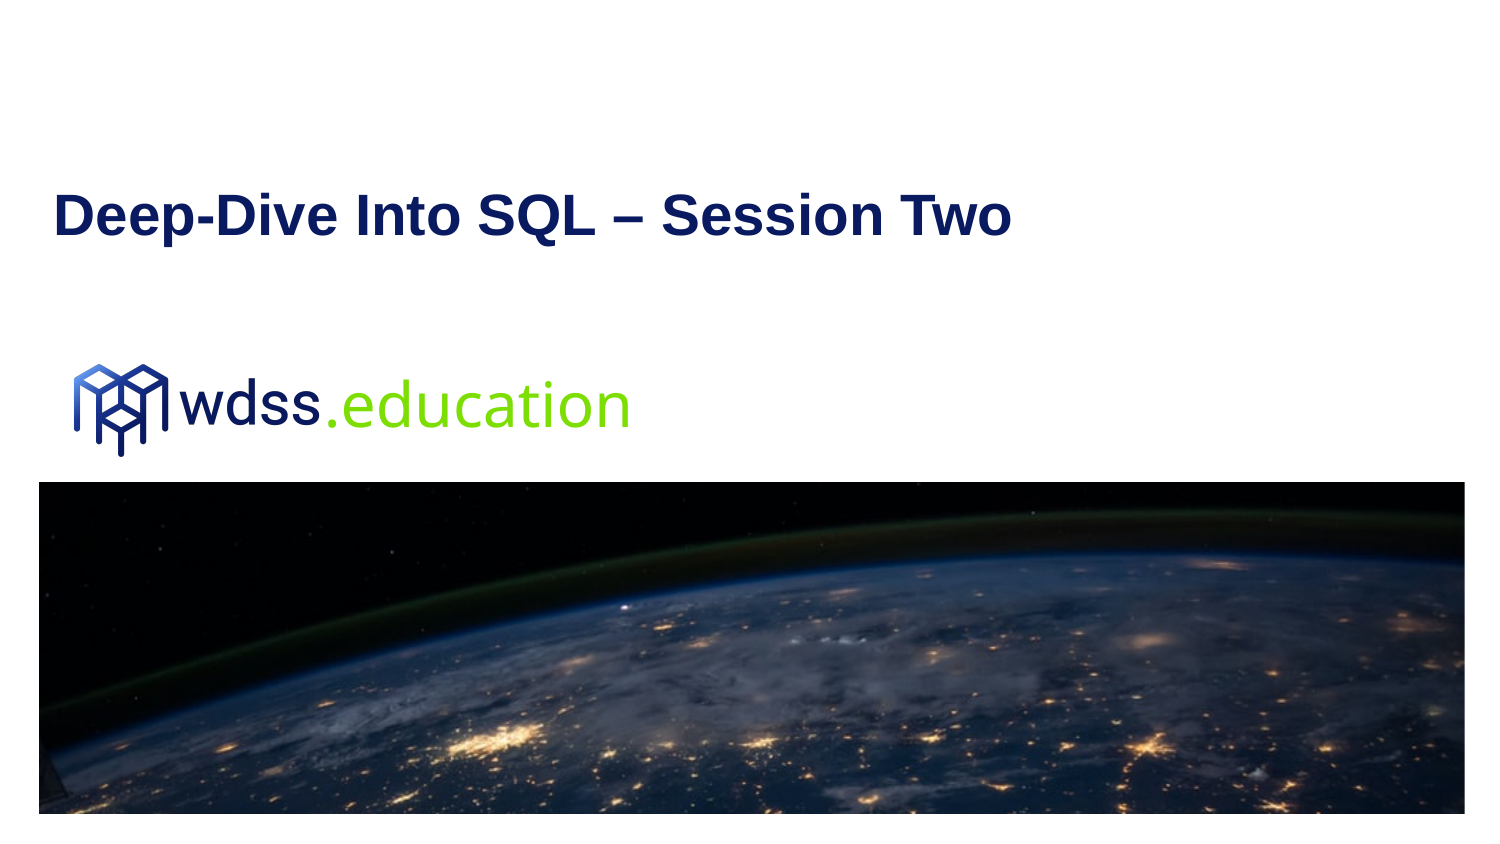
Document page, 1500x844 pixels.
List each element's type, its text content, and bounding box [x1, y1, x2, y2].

text_box .education [358, 357, 778, 448]
picture [38, 337, 1465, 814]
title Deep-Dive Into SQL – Session Two [39, 177, 1159, 261]
